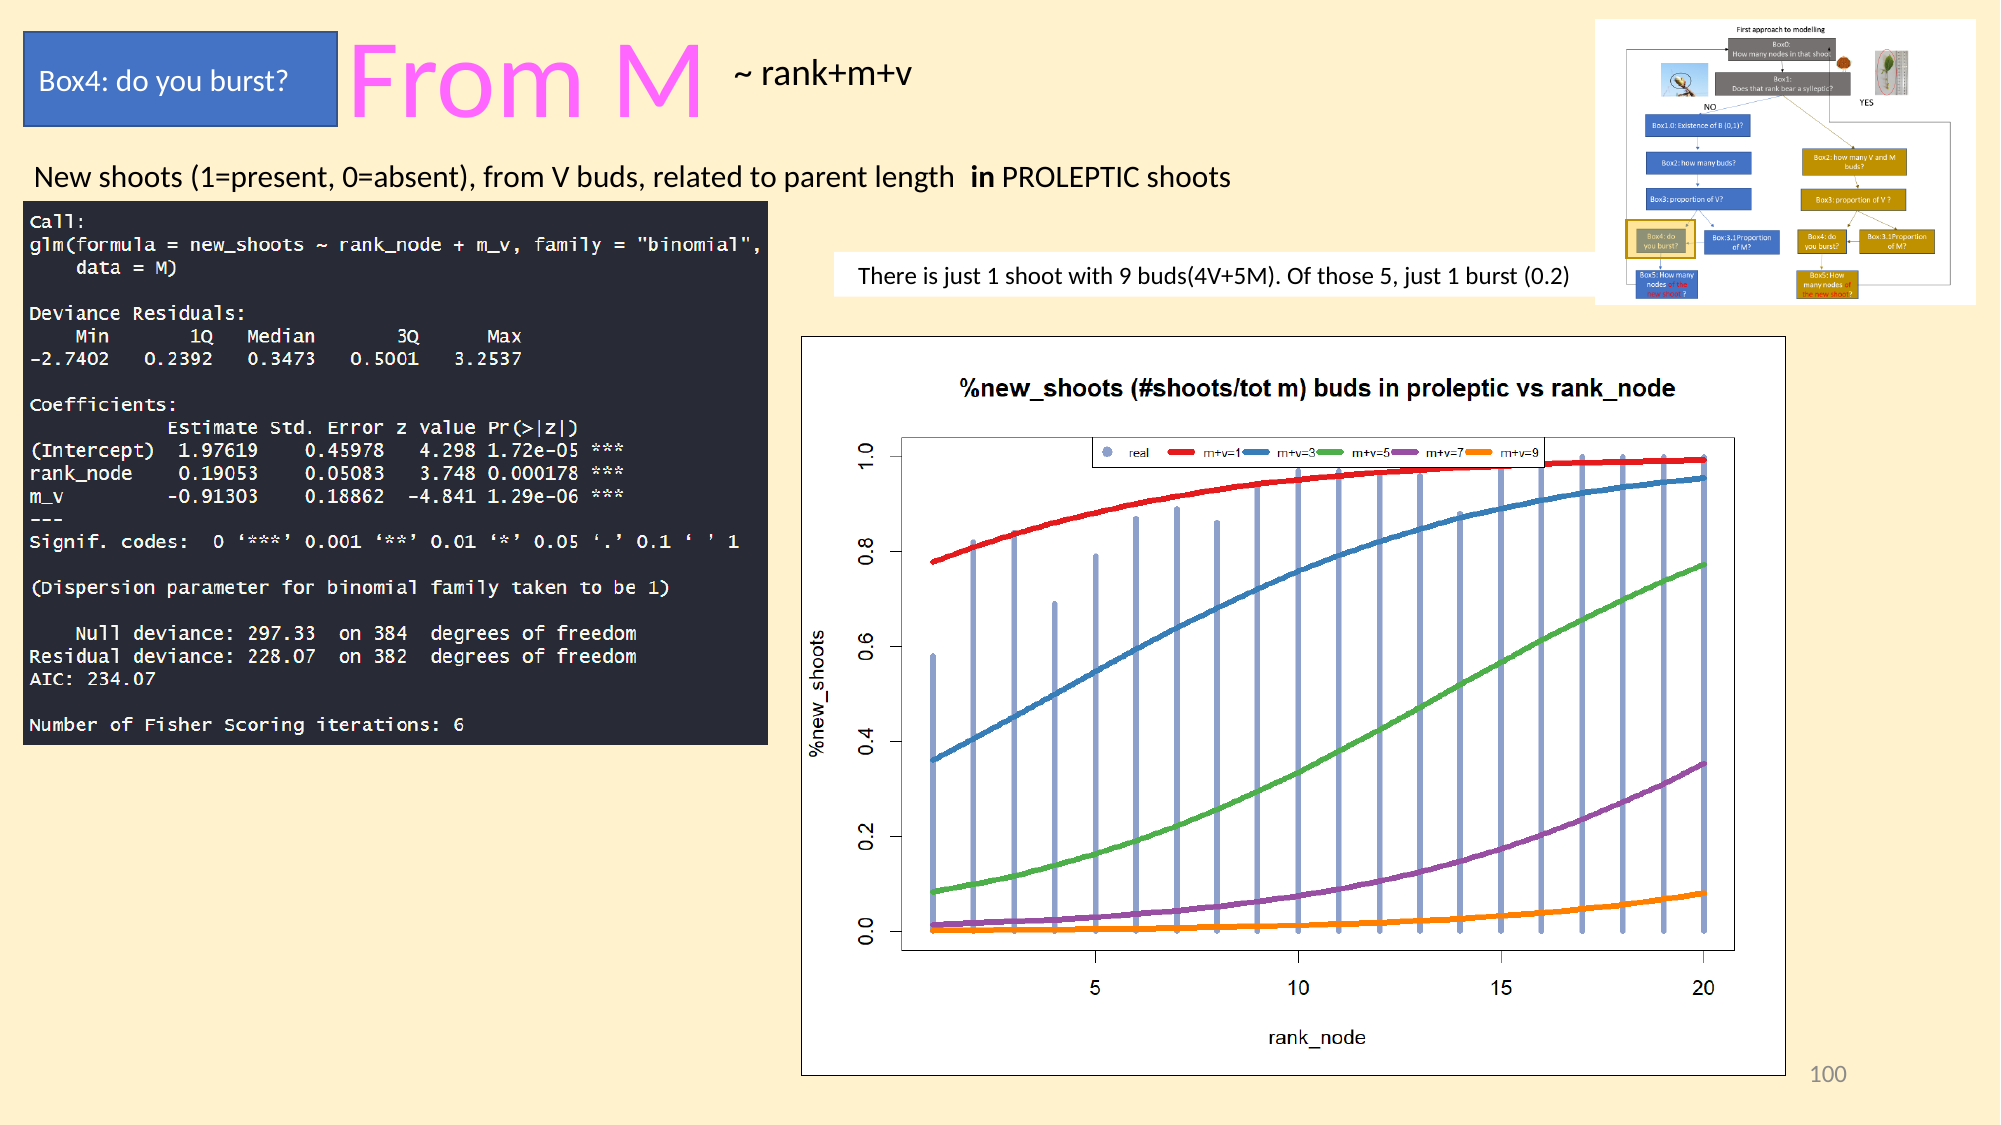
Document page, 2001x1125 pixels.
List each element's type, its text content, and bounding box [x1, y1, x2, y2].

text_box There is just 1 shoot with 9 buds(4V+5M). Of those 5, just 1 burst (0.2) [834, 251, 1595, 297]
text_box From M [332, 0, 723, 148]
picture [22, 201, 768, 745]
text_box Box4: do you burst? [23, 31, 332, 127]
slide_number 100 [1412, 1042, 1863, 1103]
text_box ~ rank+m+v [719, 40, 1584, 101]
picture [801, 336, 1786, 1076]
text_box New shoots (1=present, 0=absent), from V buds, related to parent length in PROLEPTIC shoots [18, 148, 1327, 201]
picture [1595, 19, 1976, 305]
